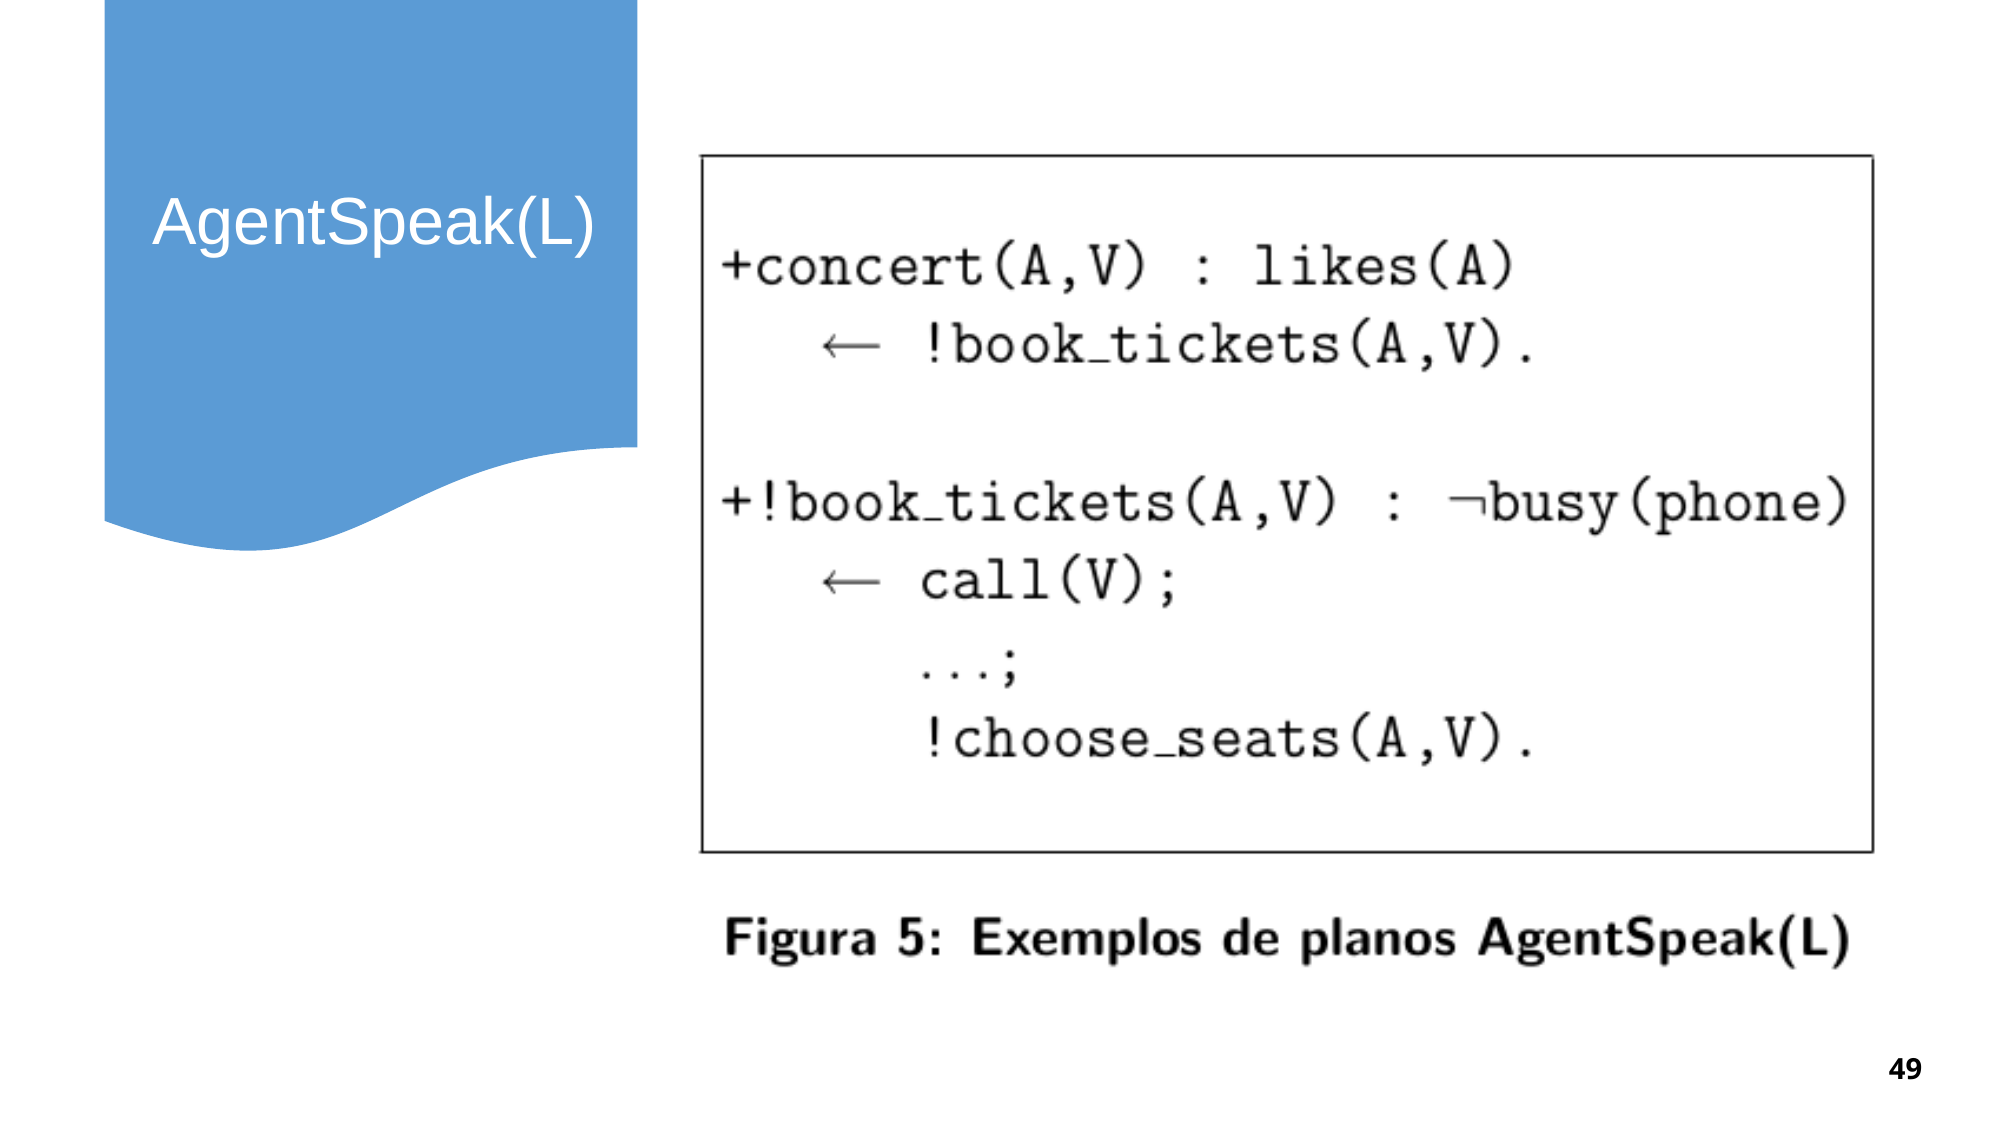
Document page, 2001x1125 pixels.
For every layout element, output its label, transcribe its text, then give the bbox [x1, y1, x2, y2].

picture [689, 134, 1896, 991]
text_box [102, 0, 640, 553]
title AgentSpeak(L) [137, 28, 635, 417]
